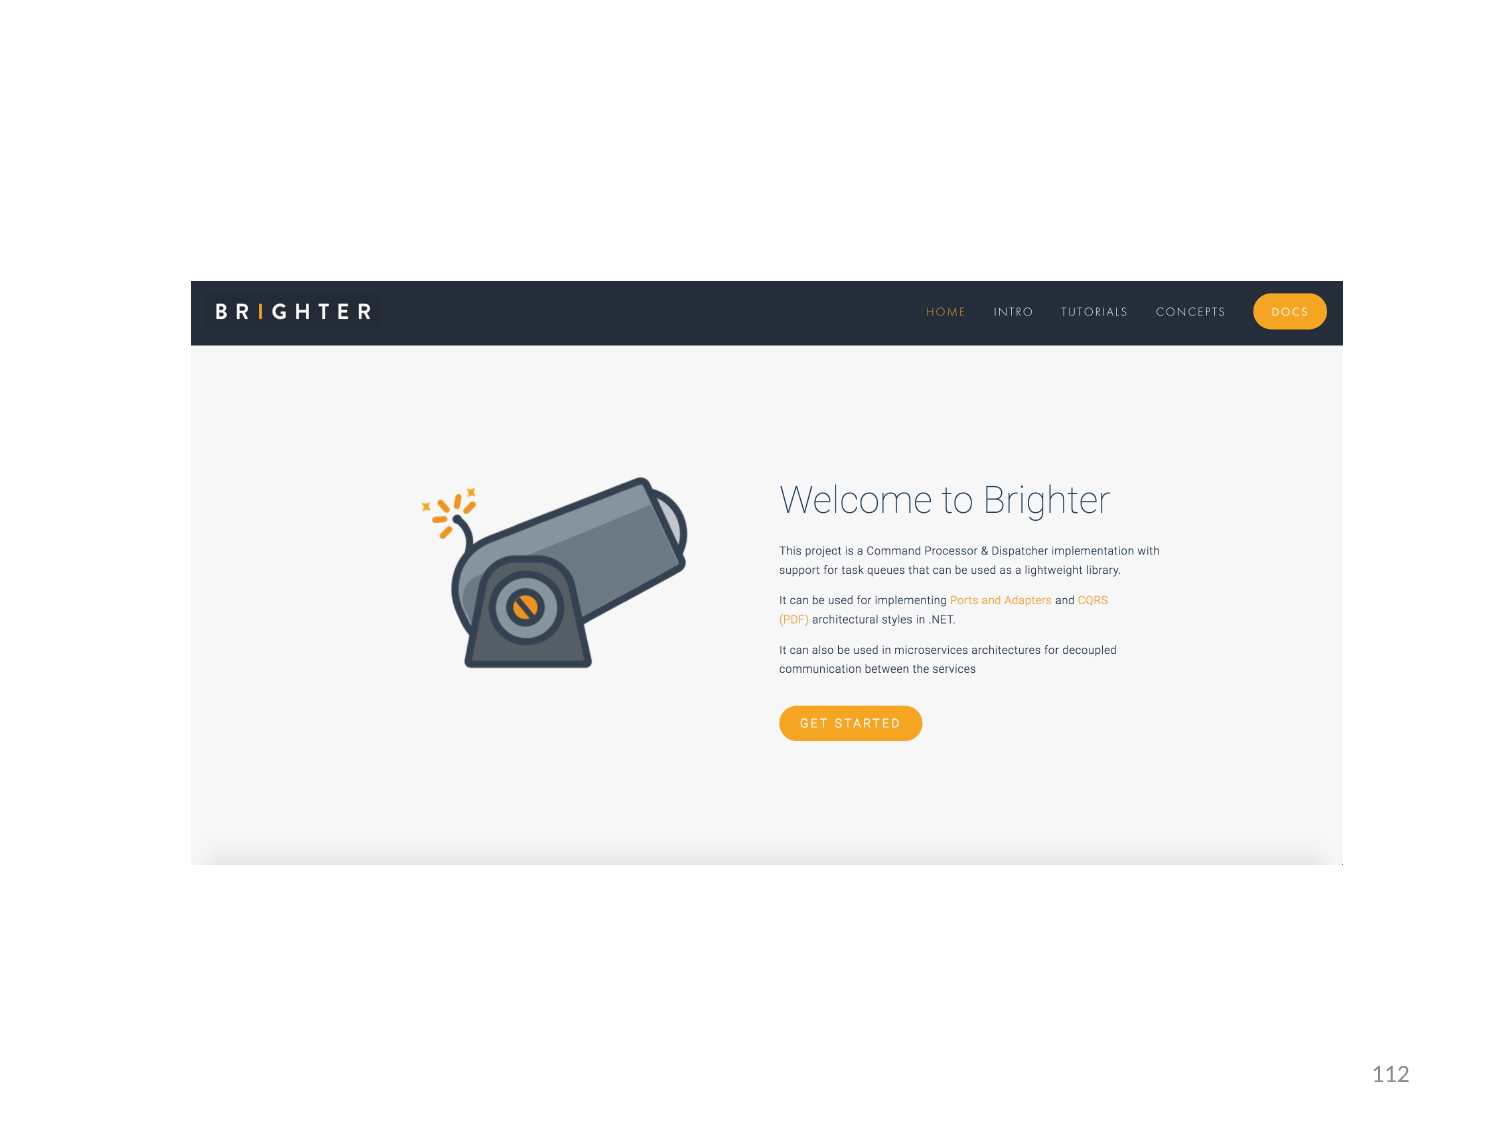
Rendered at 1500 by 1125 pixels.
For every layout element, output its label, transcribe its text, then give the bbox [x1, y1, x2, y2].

slide_number 112 [1074, 1042, 1425, 1103]
picture [190, 281, 1343, 865]
